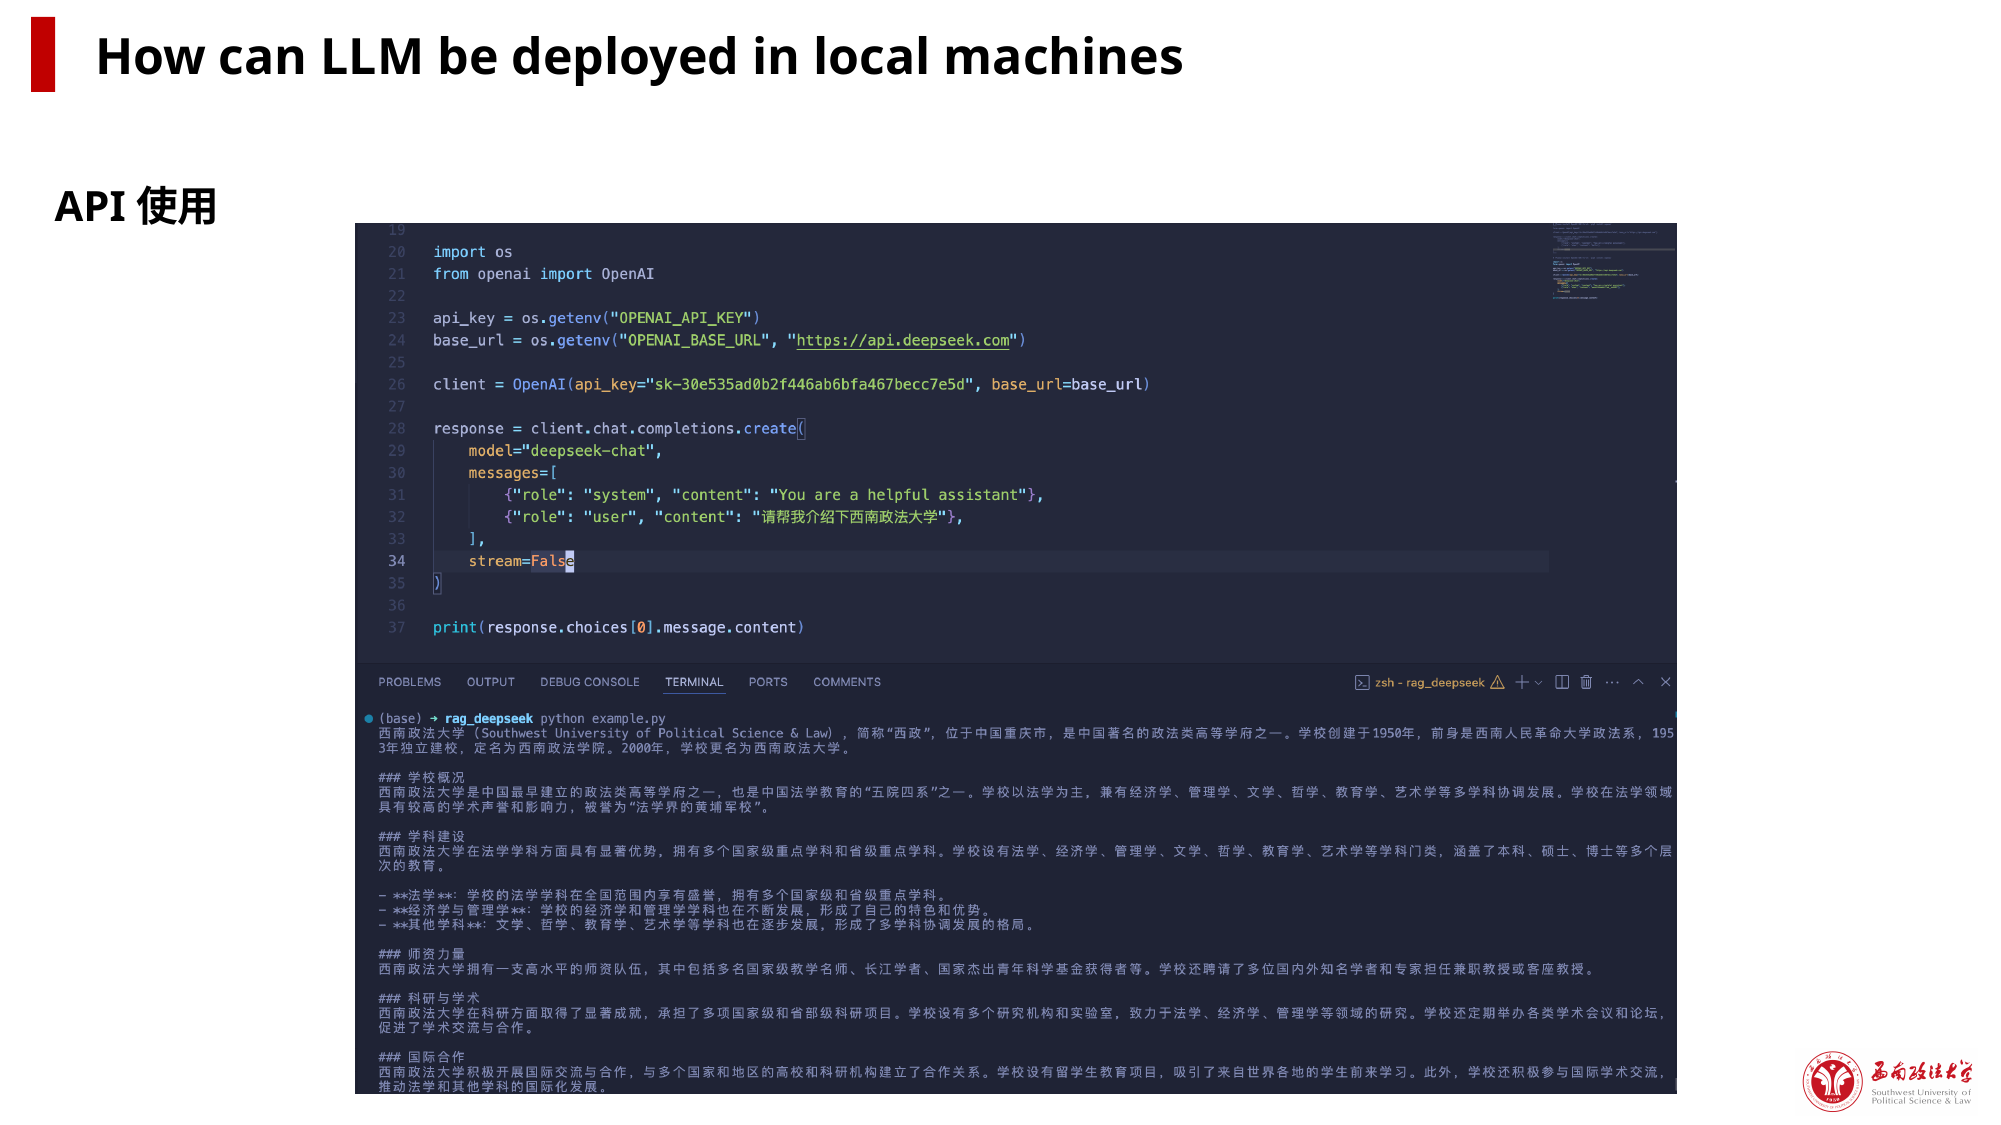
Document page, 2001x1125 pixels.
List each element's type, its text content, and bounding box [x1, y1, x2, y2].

text_box How can LLM be deployed in local machines [80, 16, 1200, 92]
text_box API使用 [39, 172, 235, 238]
picture [1795, 1048, 1978, 1116]
text_box [30, 16, 56, 93]
picture [355, 223, 1677, 1094]
